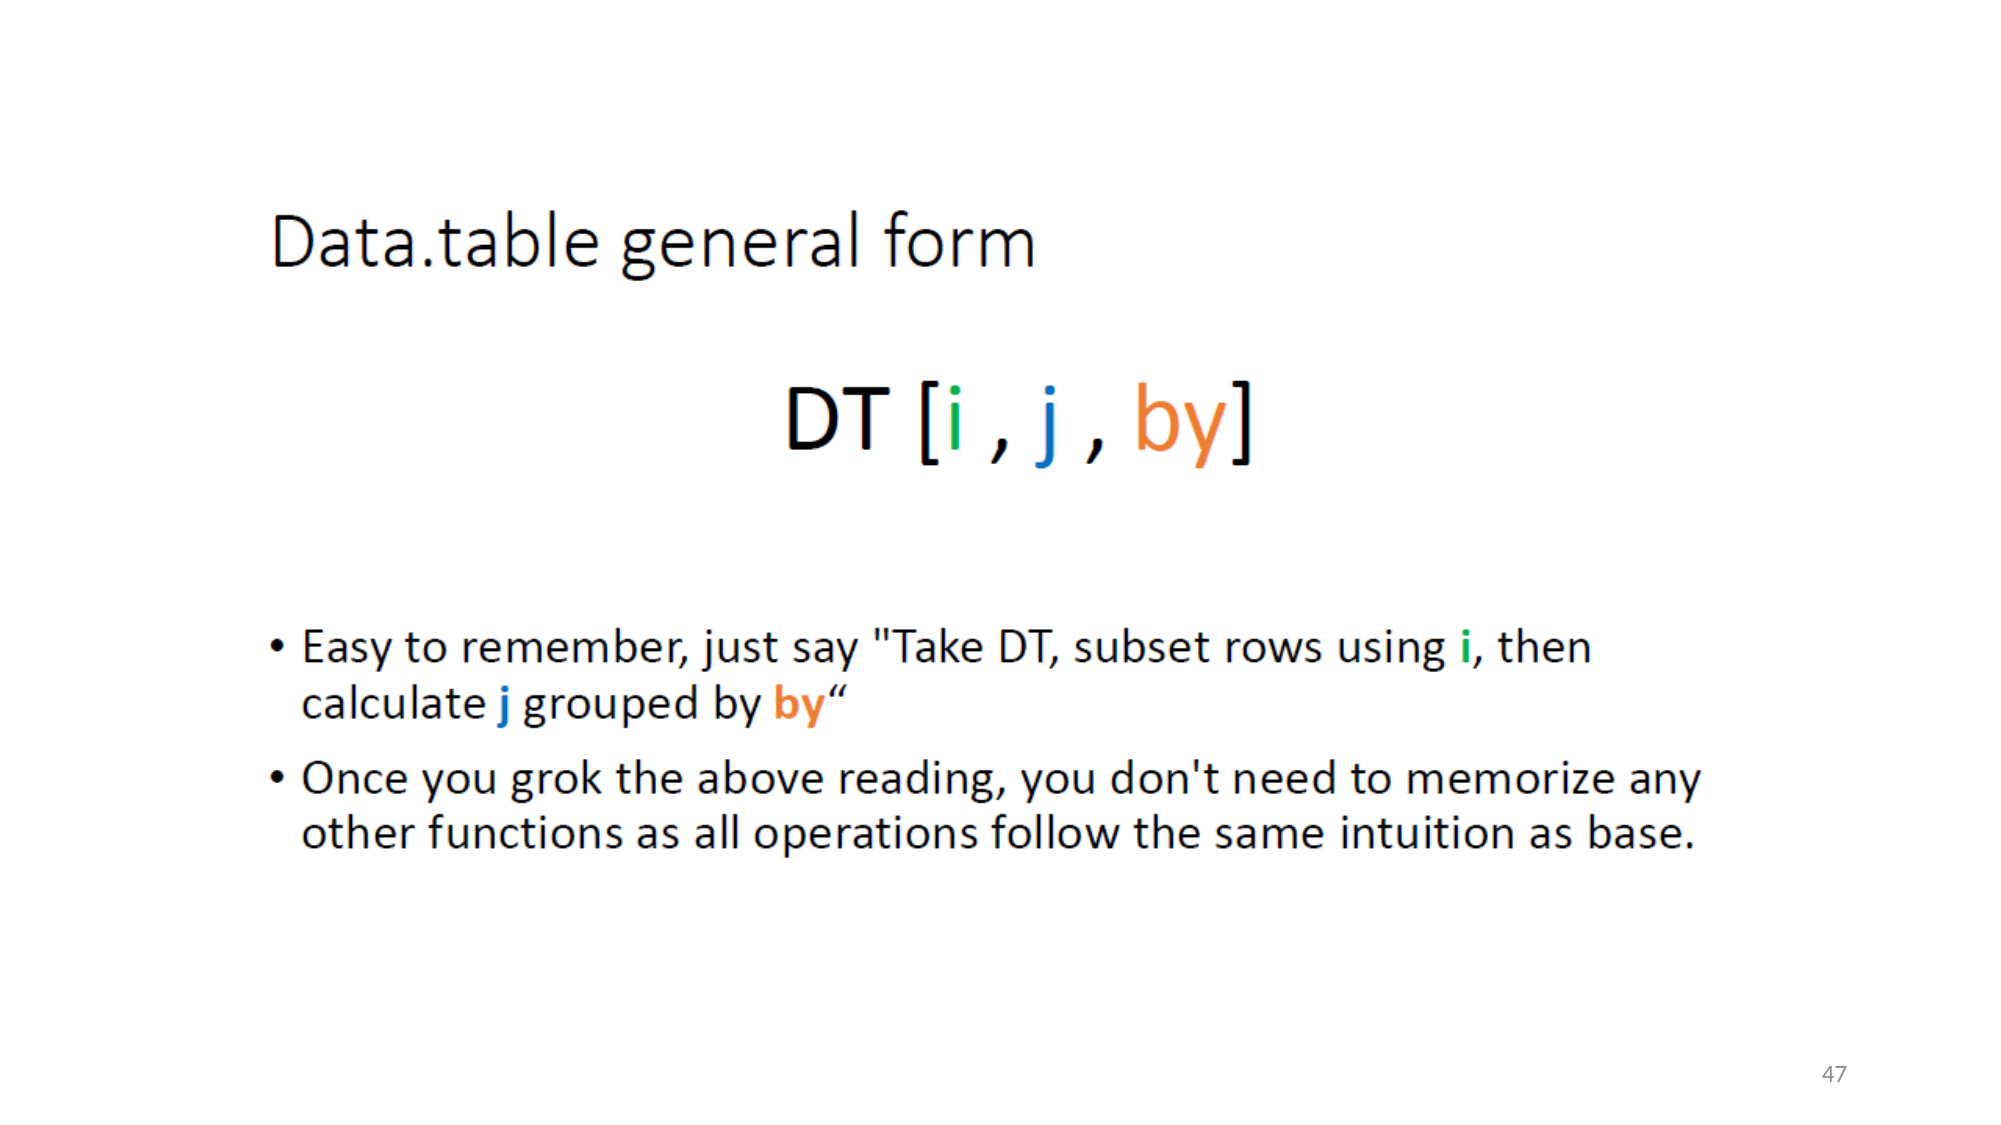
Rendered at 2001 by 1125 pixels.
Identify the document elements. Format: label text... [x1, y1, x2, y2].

slide_number 47 [1412, 1042, 1863, 1103]
picture [216, 142, 1803, 937]
